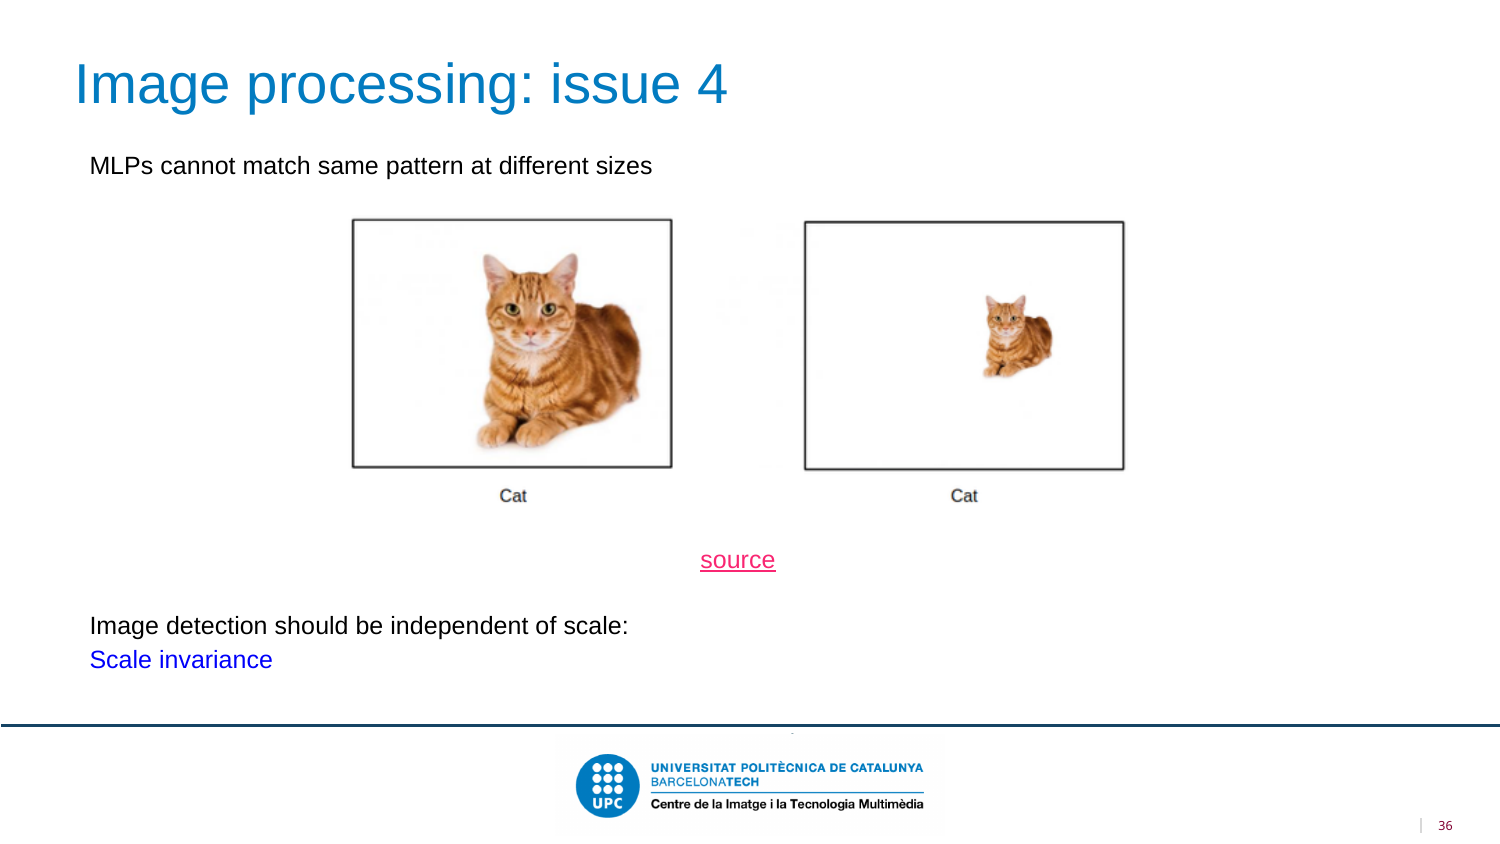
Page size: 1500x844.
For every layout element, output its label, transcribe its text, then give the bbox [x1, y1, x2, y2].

text_box MLPs cannot match same pattern at different sizes source Image detection should be independent of scale: Scale invariance [74, 130, 1402, 689]
list Image processing: issue 4 [74, 47, 1428, 131]
picture [555, 718, 945, 836]
picture [320, 189, 1156, 530]
